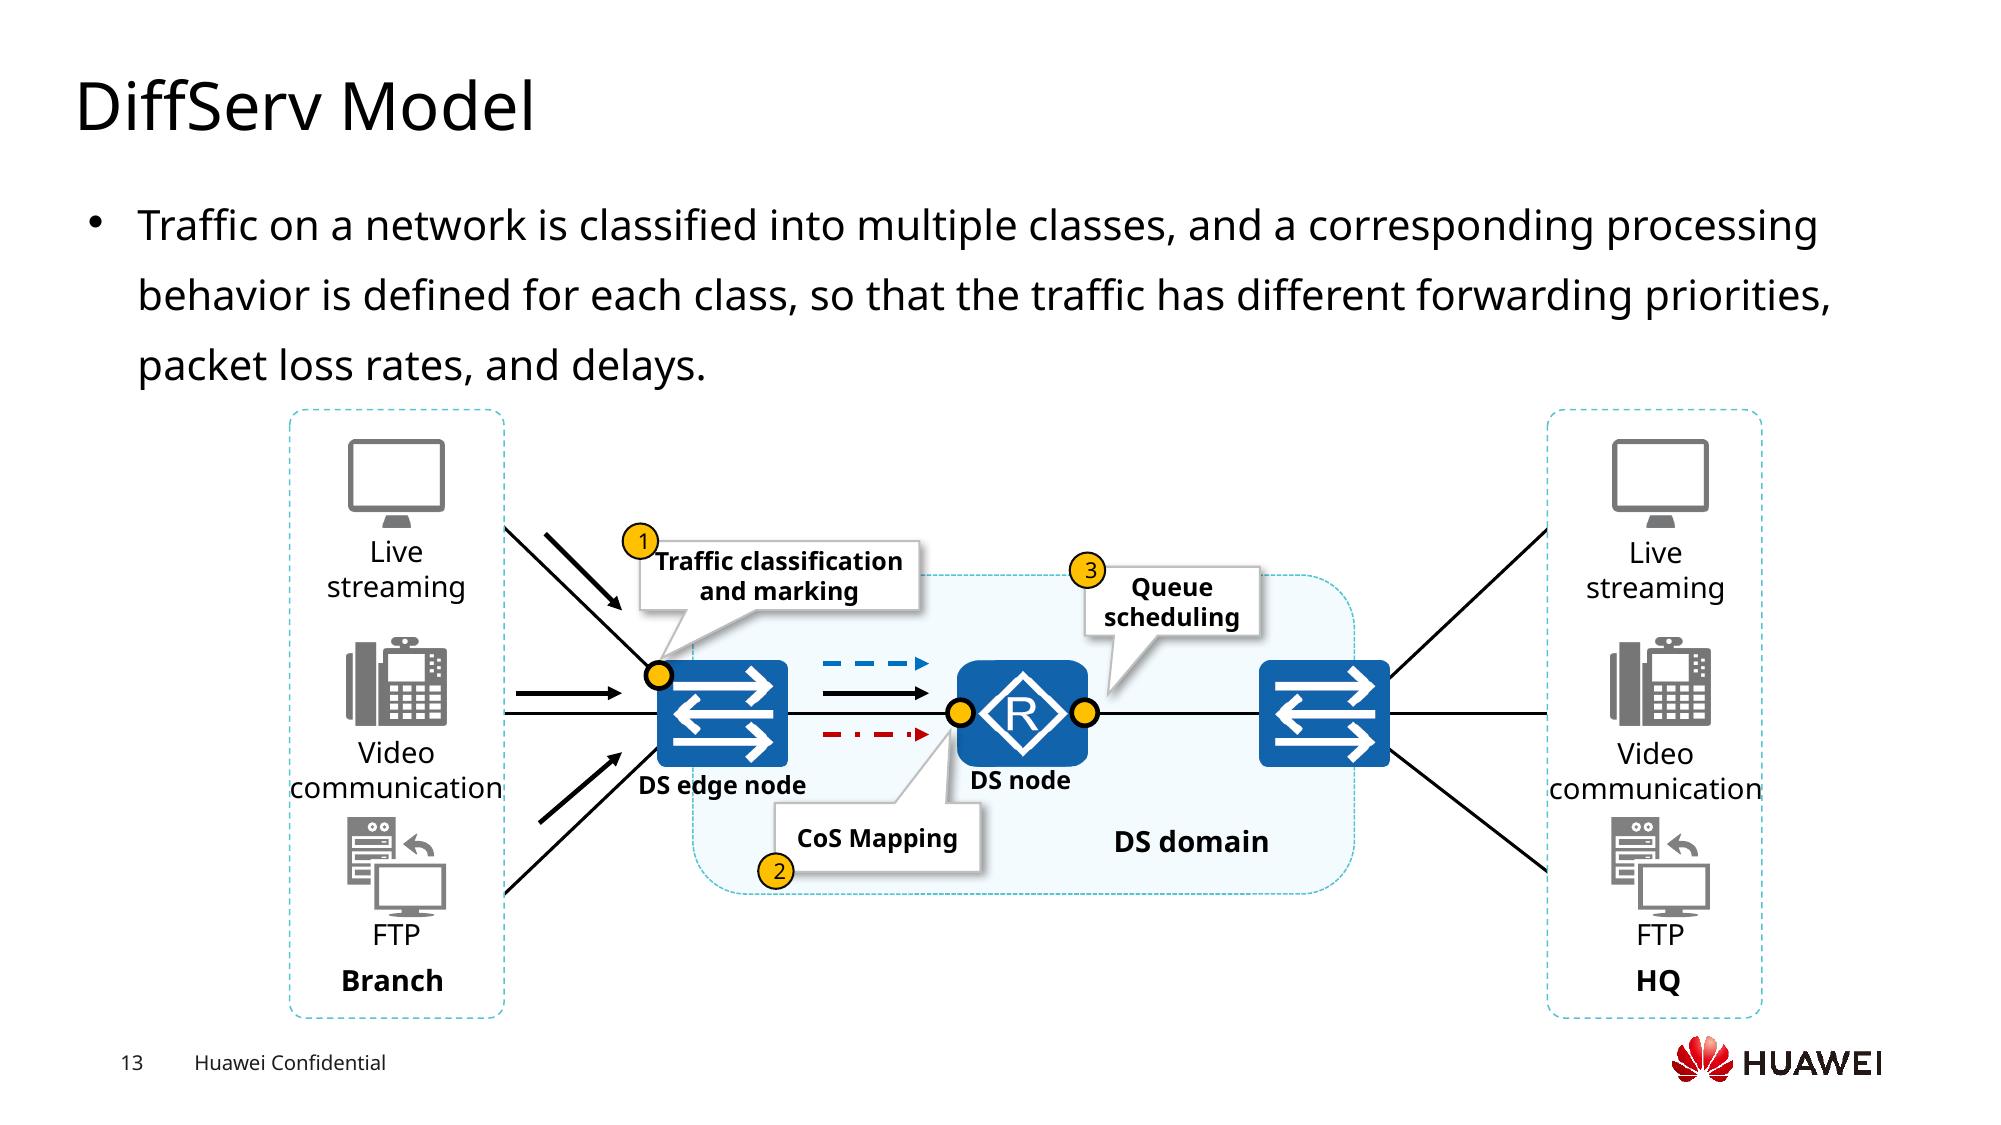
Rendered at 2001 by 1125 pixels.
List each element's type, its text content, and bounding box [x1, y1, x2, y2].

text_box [539, 752, 622, 824]
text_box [1114, 575, 1264, 691]
text_box BA classification [1109, 575, 1269, 700]
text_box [545, 533, 622, 611]
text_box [530, 510, 664, 682]
text_box 2 [757, 852, 795, 890]
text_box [1521, 409, 1791, 1030]
text_box [1088, 714, 1099, 727]
text_box [692, 715, 1355, 895]
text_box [530, 746, 660, 906]
title DiffServ Model [74, 73, 1928, 155]
text_box [946, 699, 957, 713]
text_box Traffic classification and marking [664, 540, 921, 659]
text_box 3 [1068, 551, 1107, 589]
text_box Queue scheduling [1083, 565, 1261, 698]
text_box [646, 682, 657, 690]
list Traffic on a network is classified into multiple classes, and a corresponding processing behavior is defined for each class, so that the traffic has different forwarding priorities, packet loss rates, and delays. [74, 172, 1928, 973]
text_box DS domain [1100, 817, 1325, 892]
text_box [263, 409, 530, 1030]
picture [657, 660, 788, 767]
text_box CoS Mapping [773, 727, 982, 873]
text_box DS edge node [660, 762, 825, 828]
text_box DS node [959, 758, 1095, 824]
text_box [1377, 740, 1521, 883]
text_box [946, 714, 957, 727]
picture [957, 660, 1088, 767]
picture [1672, 1036, 1881, 1082]
text_box [1088, 699, 1099, 713]
text_box [692, 575, 1355, 712]
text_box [1386, 521, 1521, 682]
picture [1259, 660, 1390, 767]
